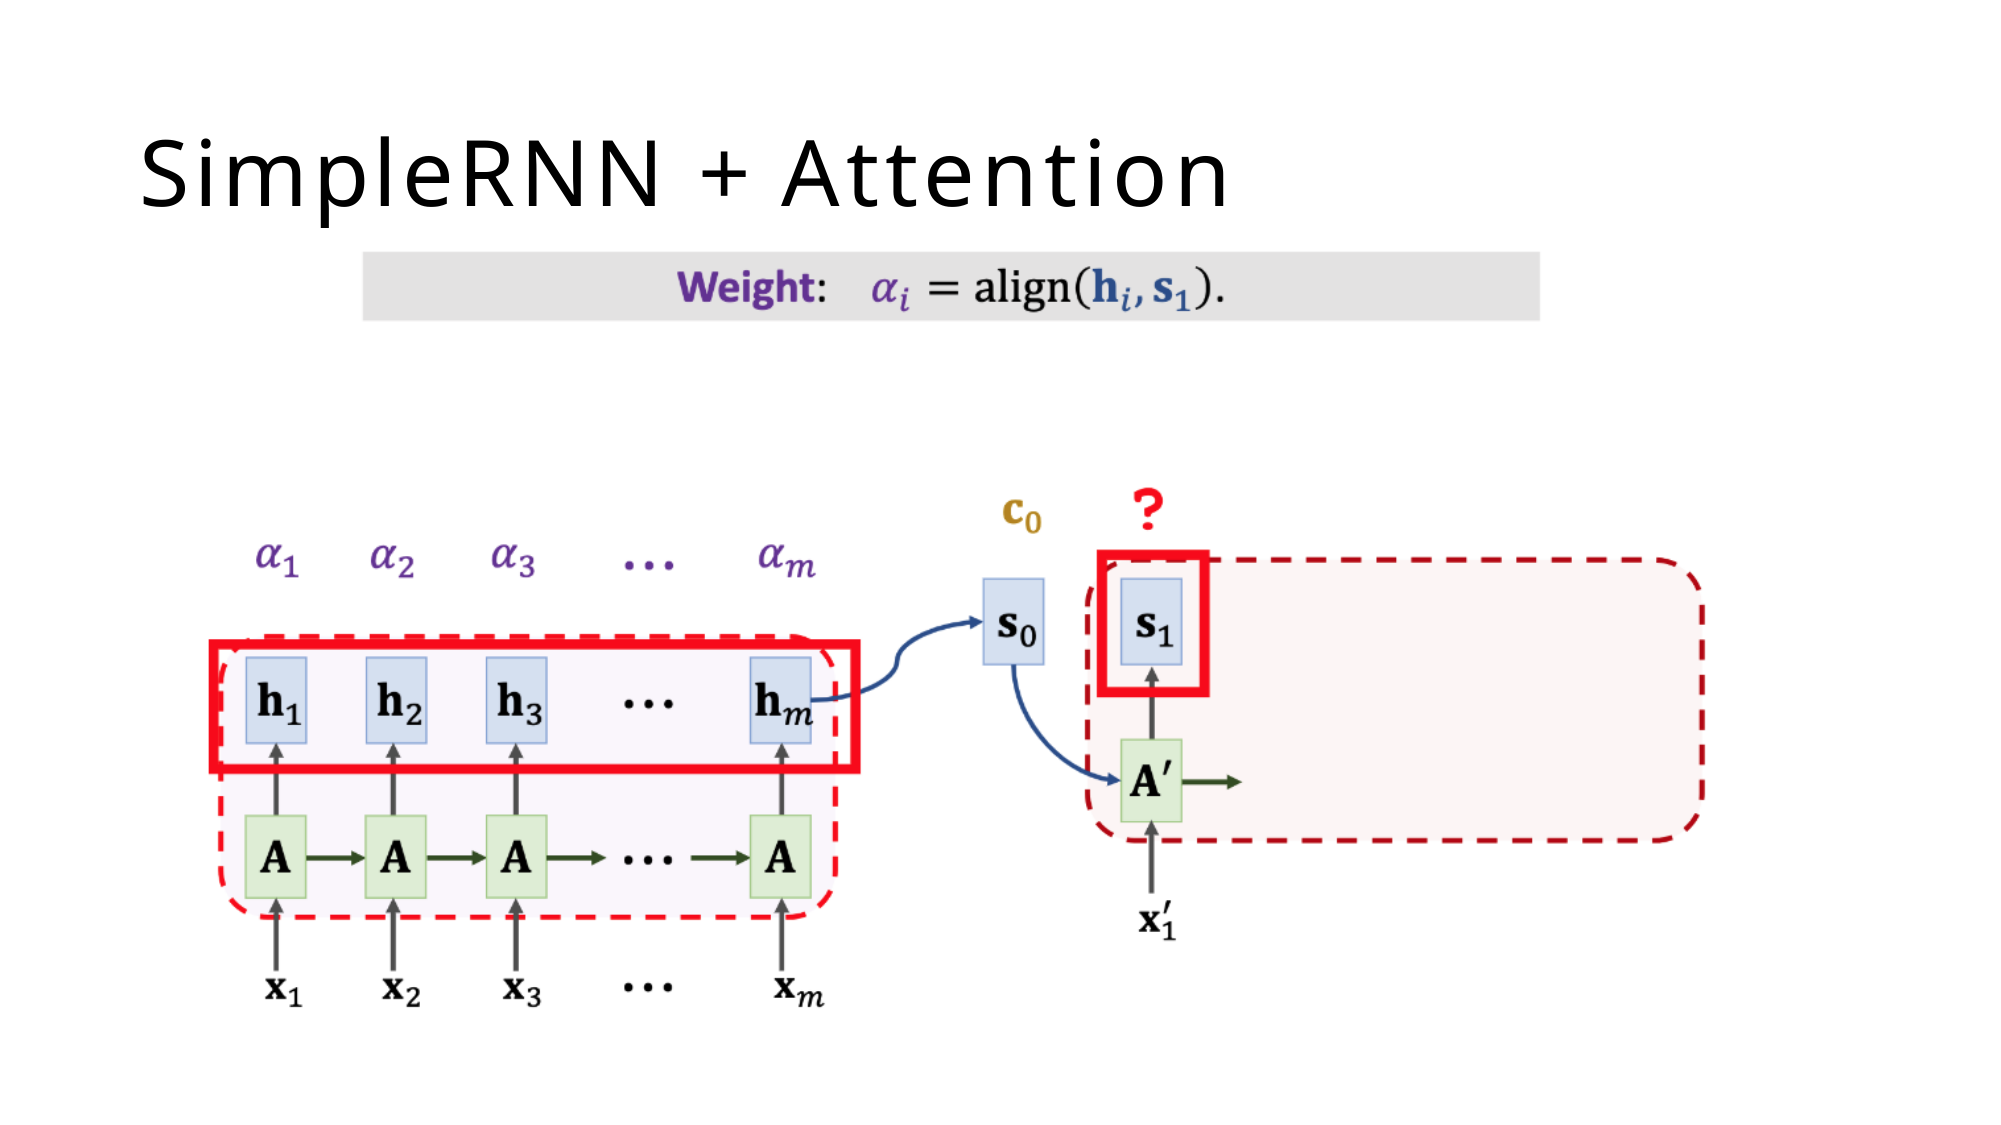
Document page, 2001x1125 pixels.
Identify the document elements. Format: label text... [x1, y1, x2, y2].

picture [197, 240, 1725, 1019]
title SimpleRNN + Attention [137, 73, 1863, 264]
